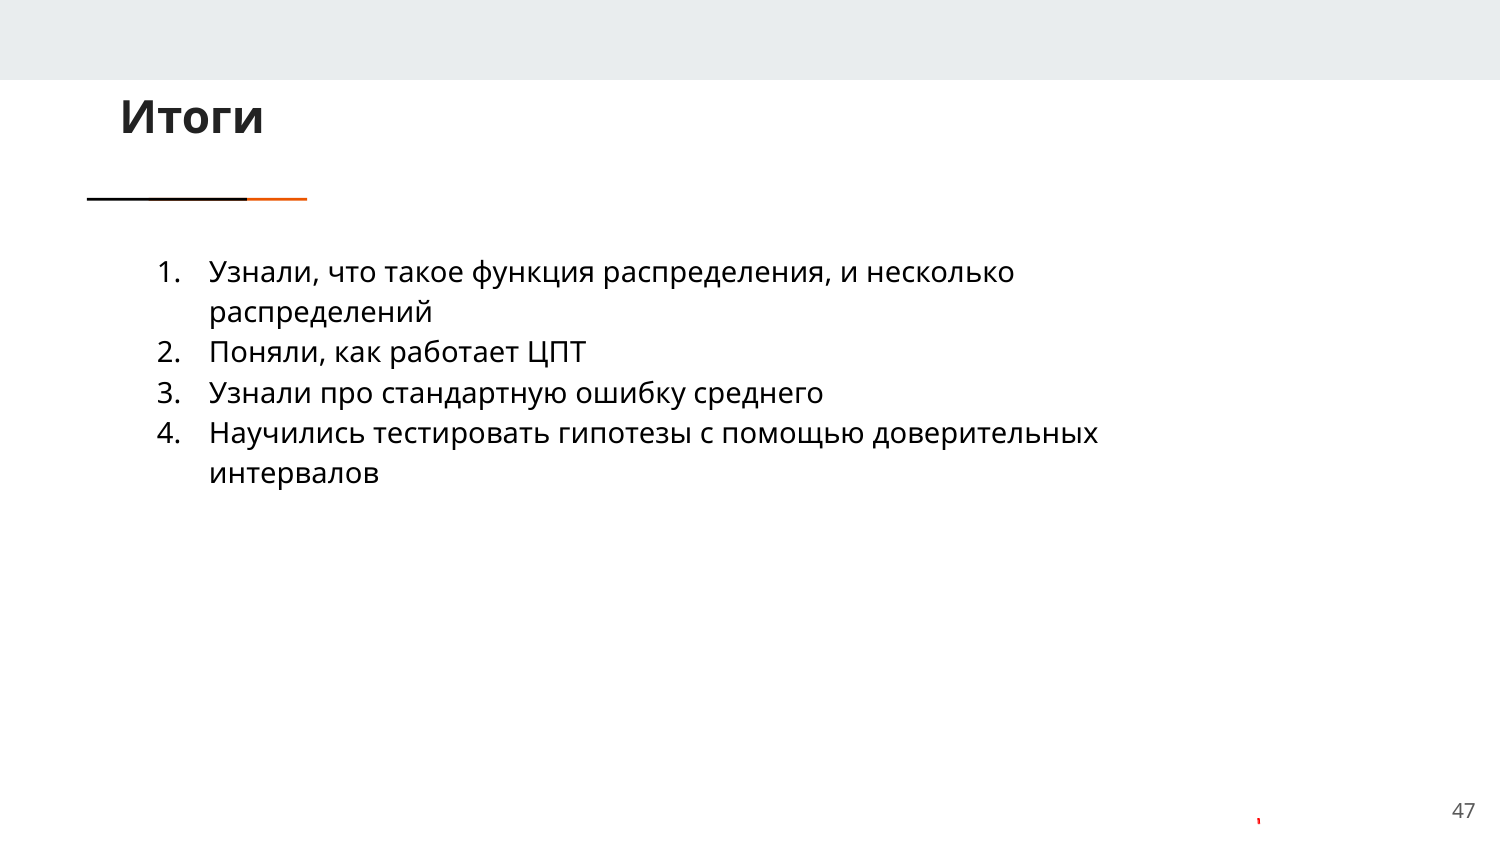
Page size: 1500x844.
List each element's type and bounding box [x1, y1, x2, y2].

slide_number [1400, 779, 1491, 844]
title [119, 72, 1381, 161]
text_box [119, 233, 1122, 505]
